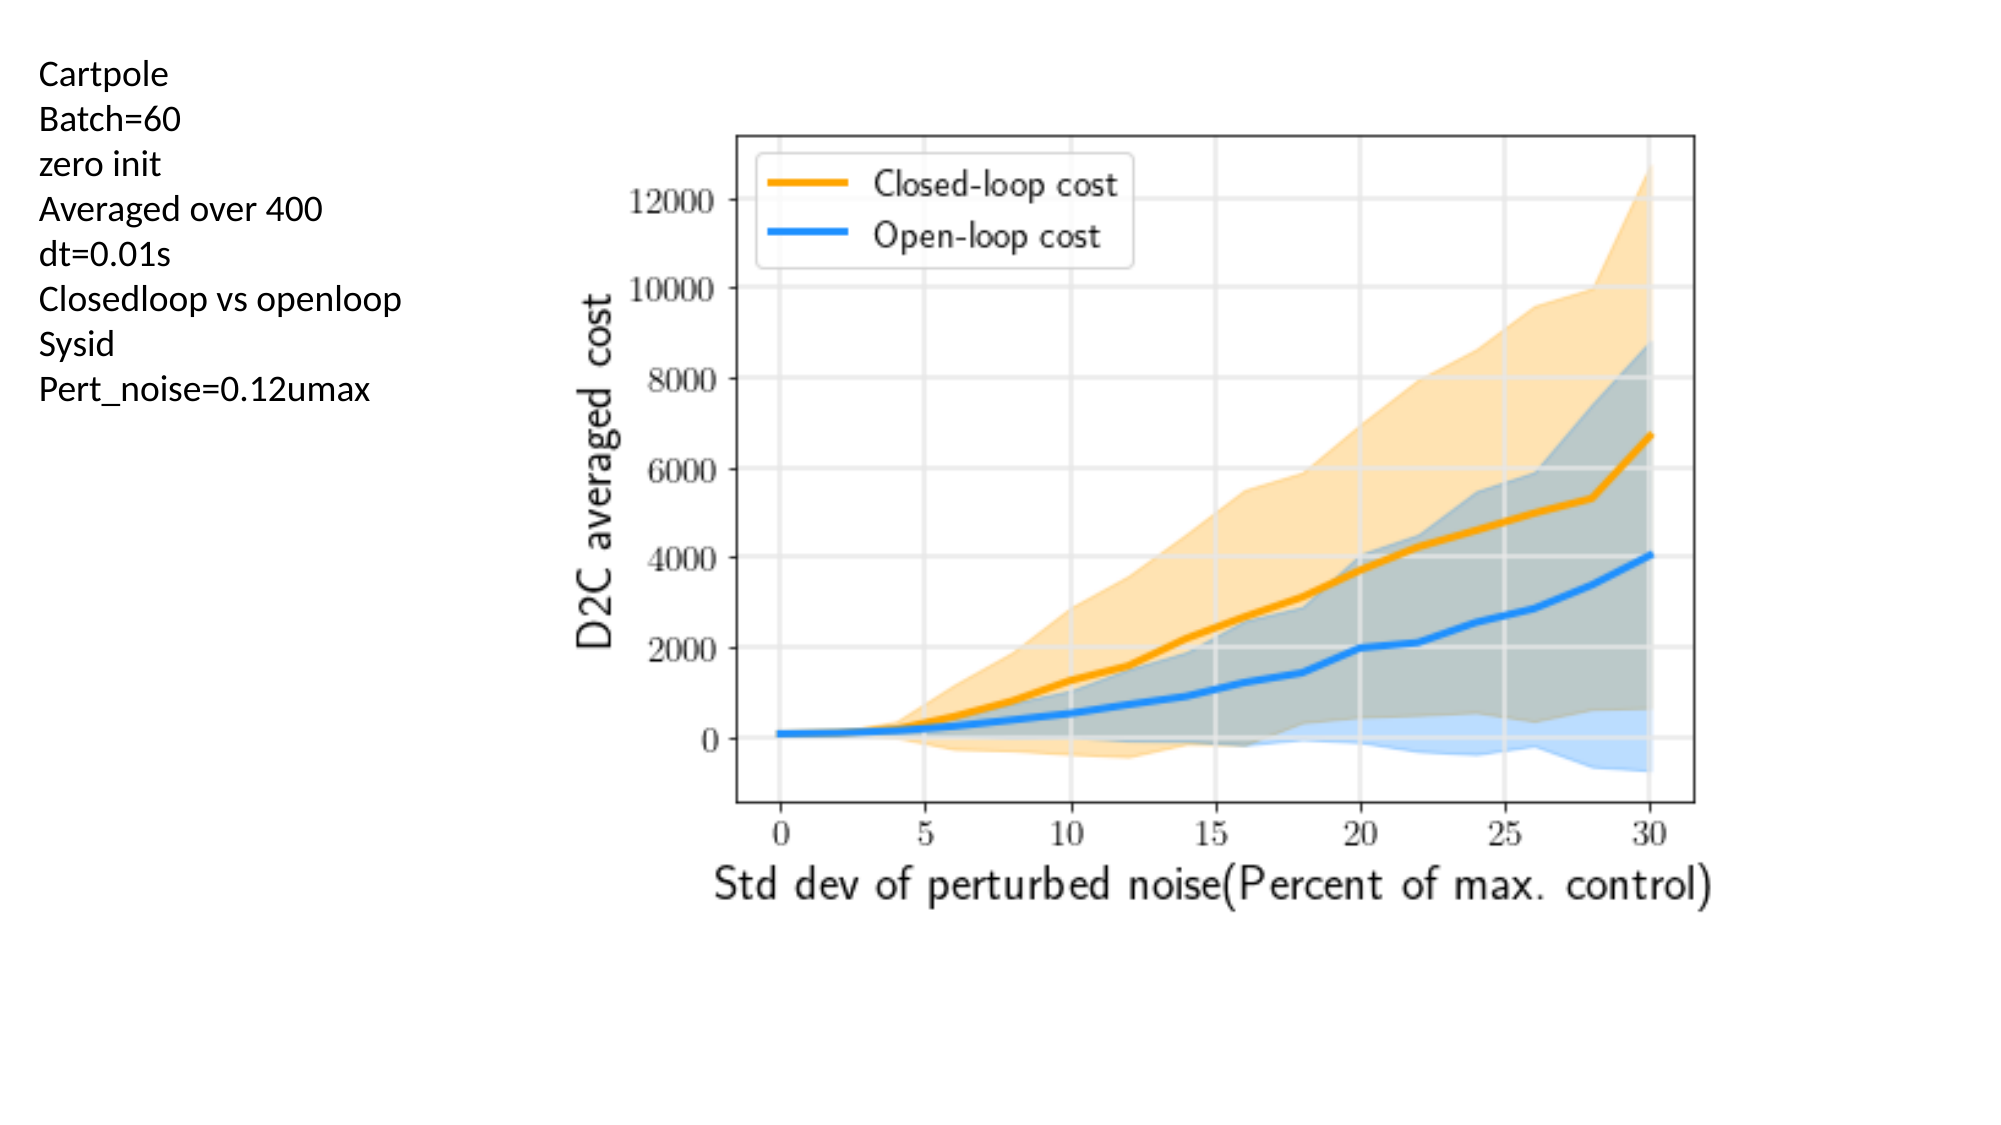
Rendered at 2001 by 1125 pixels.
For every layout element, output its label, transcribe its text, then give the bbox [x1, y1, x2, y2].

text_box Cartpole Batch=60 zero init Averaged over 400 dt=0.01s Closedloop vs openloop Sysid Pert_noise=0.12umax [24, 41, 430, 416]
picture [560, 111, 1733, 927]
